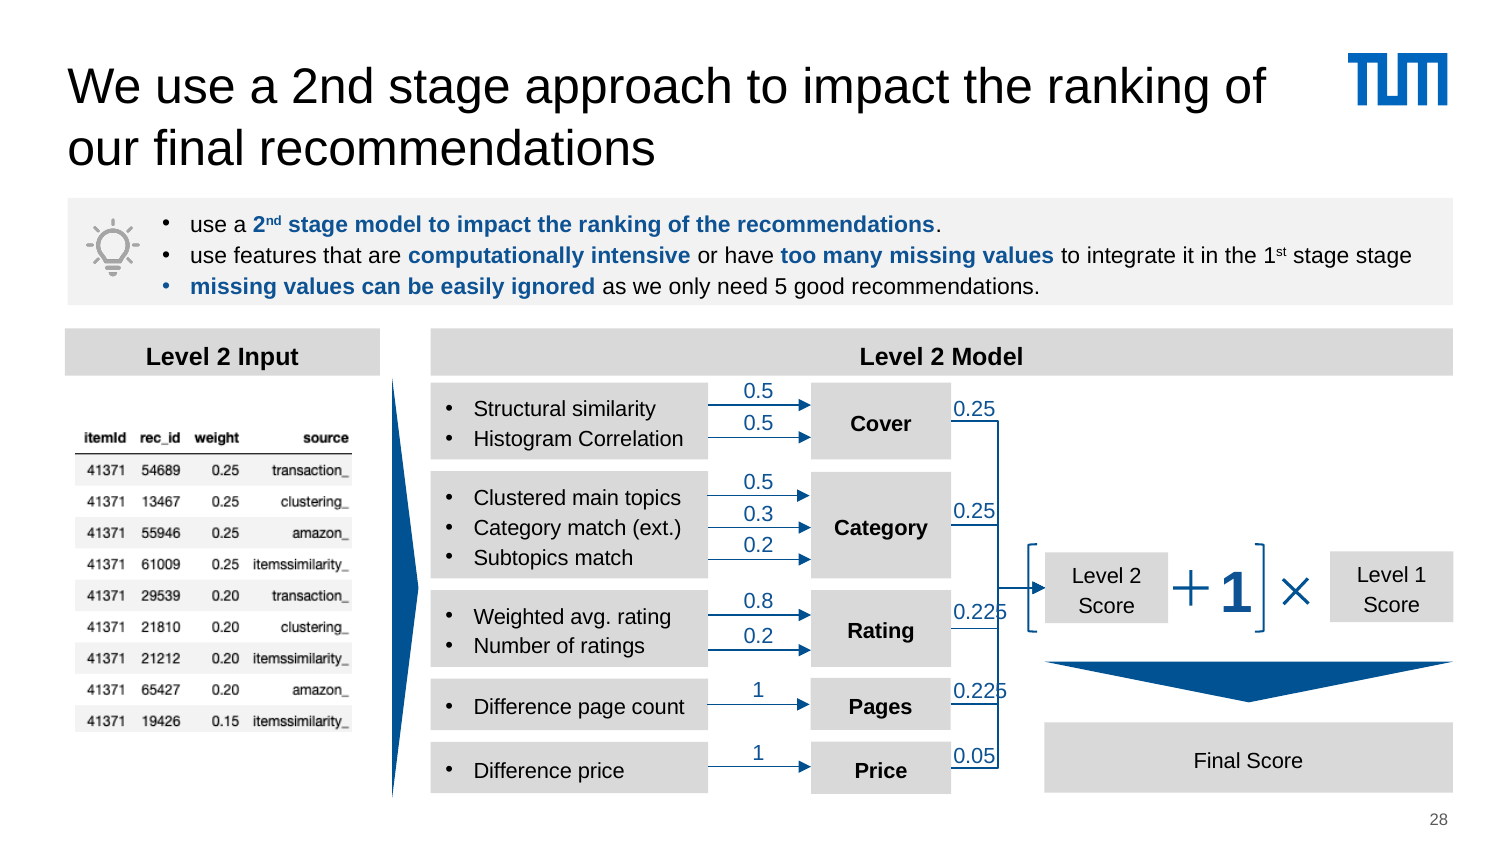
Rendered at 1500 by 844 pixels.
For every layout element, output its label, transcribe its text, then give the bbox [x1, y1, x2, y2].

text_box Pages [808, 676, 945, 732]
text_box Final Score [1042, 720, 1455, 795]
text_box Difference price [428, 740, 710, 795]
text_box 0.5 [712, 369, 805, 401]
text_box 0.25 [936, 488, 945, 527]
text_box use a 2nd stage model to impact the ranking of the recommendations. use features that are computationally intensive or have too many missing values to integrate it in the 1st stage stage missing values can be easily ignored as we only need 5 good recommendations. [66, 196, 1455, 307]
title We use a 2nd stage approach to impact the ranking of our final recommendations [52, 50, 1449, 118]
text_box 0.3 [712, 504, 805, 523]
picture [81, 216, 145, 280]
text_box 0.5 [712, 459, 805, 491]
text_box 0.3 [712, 491, 805, 495]
picture [75, 422, 353, 732]
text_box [950, 420, 1046, 524]
slide_number 28 [1111, 796, 1448, 842]
text_box 0.225 [936, 669, 944, 708]
text_box Structural similarity Histogram Correlation [428, 381, 710, 461]
text_box 0.5 [712, 414, 805, 436]
text_box [389, 375, 421, 801]
text_box 1 [712, 668, 805, 703]
text_box 0.2 [712, 535, 805, 558]
text_box Price [809, 740, 953, 796]
text_box 0.8 [712, 579, 805, 614]
text_box Difference page count [428, 677, 710, 732]
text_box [1028, 543, 1454, 632]
text_box Clustered main topics Category match (ext.) Subtopics match [428, 469, 710, 580]
text_box Category [809, 470, 945, 580]
text_box Rating [809, 588, 944, 669]
text_box Level 2 Input [63, 326, 382, 378]
text_box 0.2 [712, 623, 805, 649]
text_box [950, 587, 1046, 769]
text_box 0.225 [936, 590, 944, 628]
text_box Cover [809, 381, 953, 461]
text_box Level 2 Model [428, 326, 1455, 378]
text_box 0.05 [936, 734, 946, 772]
text_box 1 [712, 731, 805, 766]
text_box 0.25 [936, 386, 1030, 425]
text_box Weighted avg. rating Number of ratings [428, 588, 710, 669]
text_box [950, 524, 1046, 585]
text_box [1052, 659, 1455, 705]
